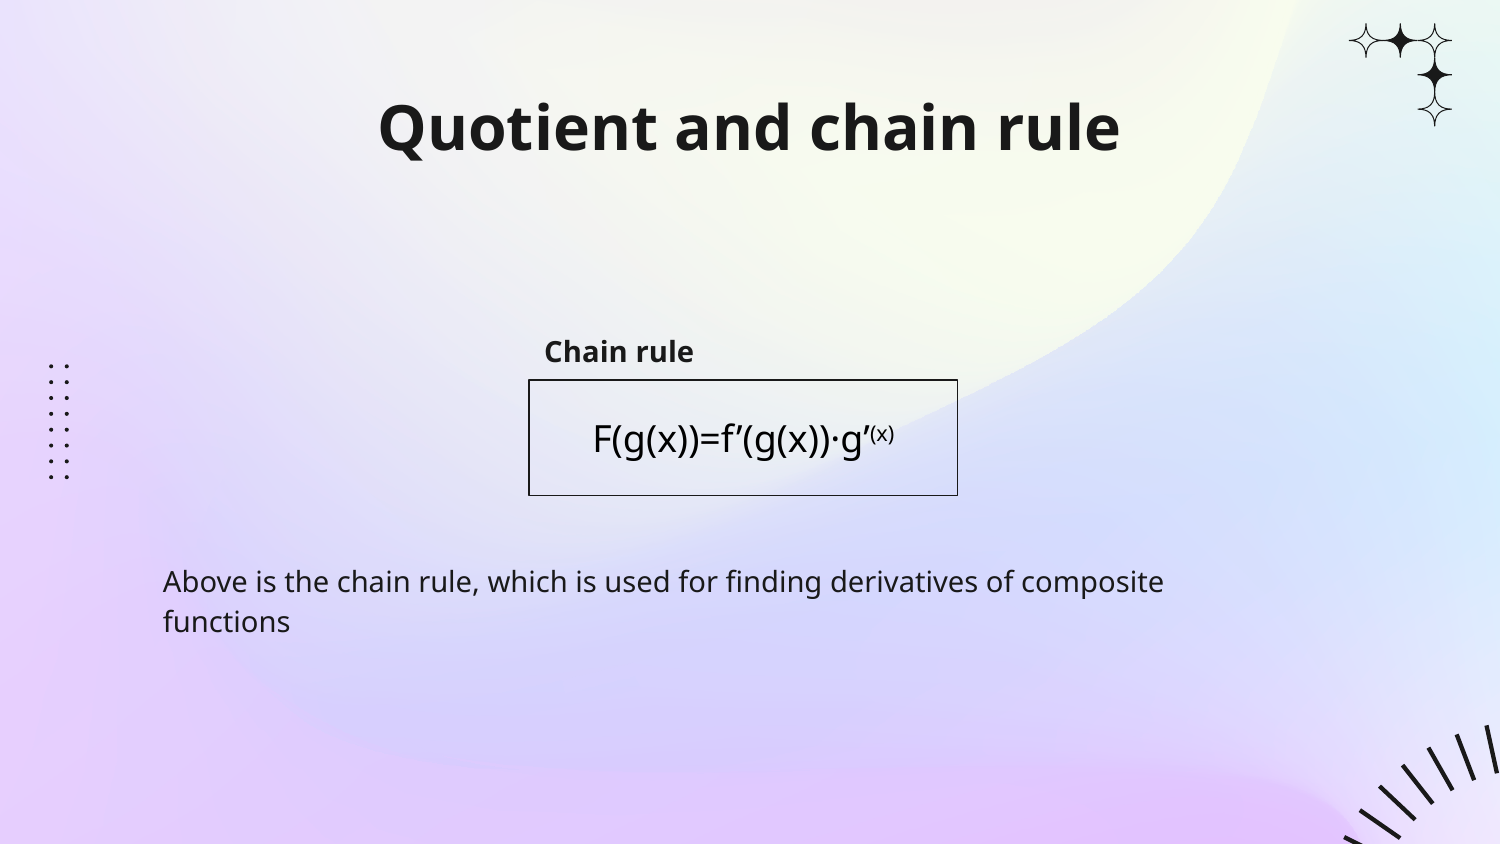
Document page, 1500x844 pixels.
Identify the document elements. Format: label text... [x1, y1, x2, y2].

subtitle Above is the chain rule, which is used for finding derivatives of composite functions [147, 543, 1288, 604]
text_box F(g(x))=f’(g(x))·g’(x) [563, 400, 924, 476]
title Quotient and chain rule [118, 72, 1382, 167]
subtitle Chain rule [529, 313, 875, 373]
text_box [529, 380, 958, 496]
